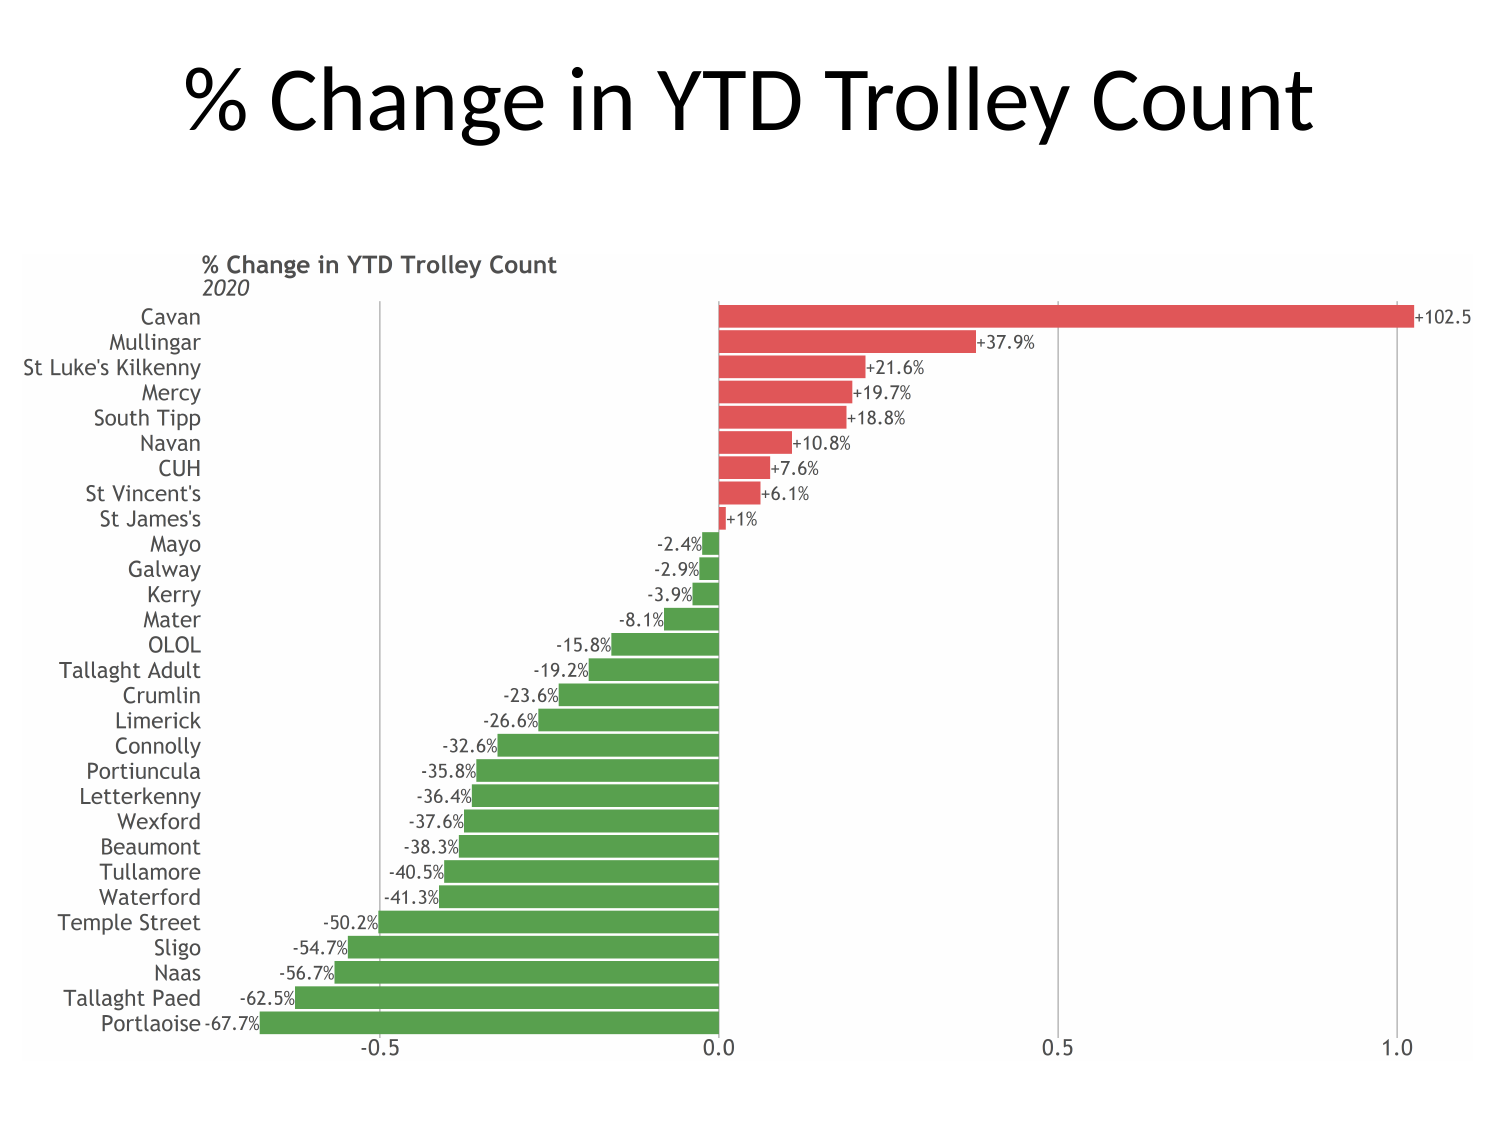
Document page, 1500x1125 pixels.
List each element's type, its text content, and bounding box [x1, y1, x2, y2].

title % Change in YTD Trolley Count [0, 0, 1500, 188]
picture [22, 253, 1474, 1061]
